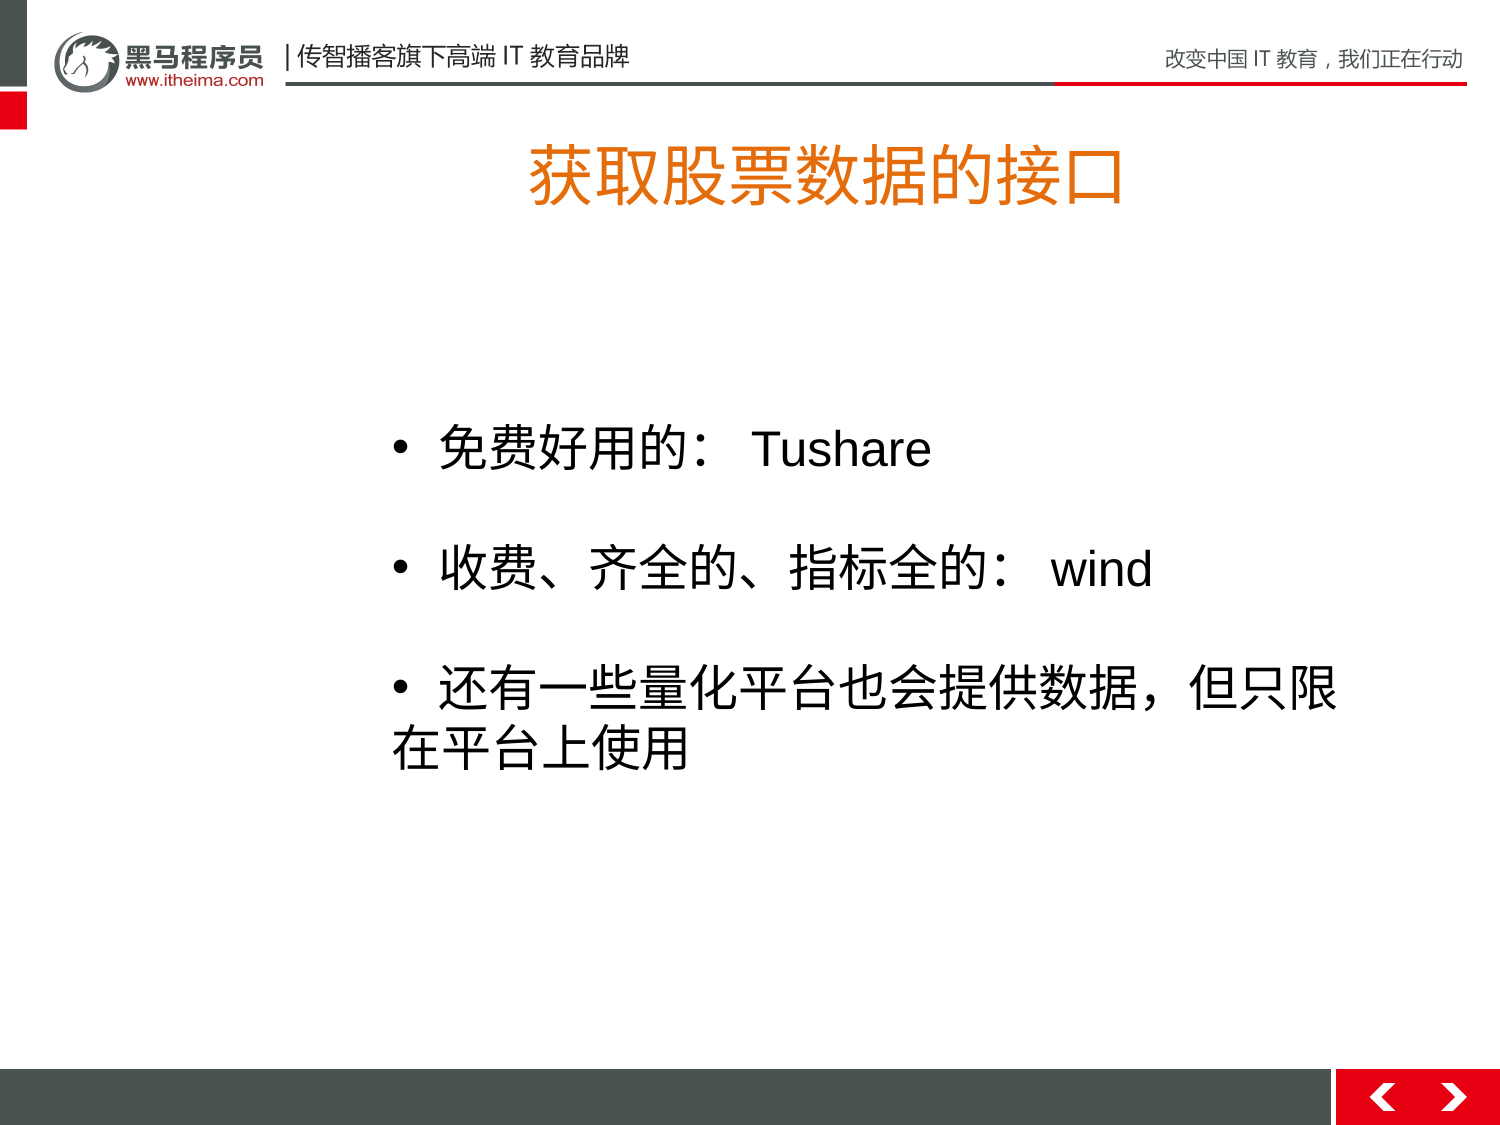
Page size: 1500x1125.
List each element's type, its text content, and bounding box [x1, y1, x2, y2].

text_box 免费好用的：Tushare 收费、齐全的、指标全的：wind 还有一些量化平台也会提供数据，但只限 在平台上使用 [377, 409, 1354, 784]
text_box 获取股票数据的接口 [513, 126, 1144, 222]
picture [0, 0, 1500, 1125]
